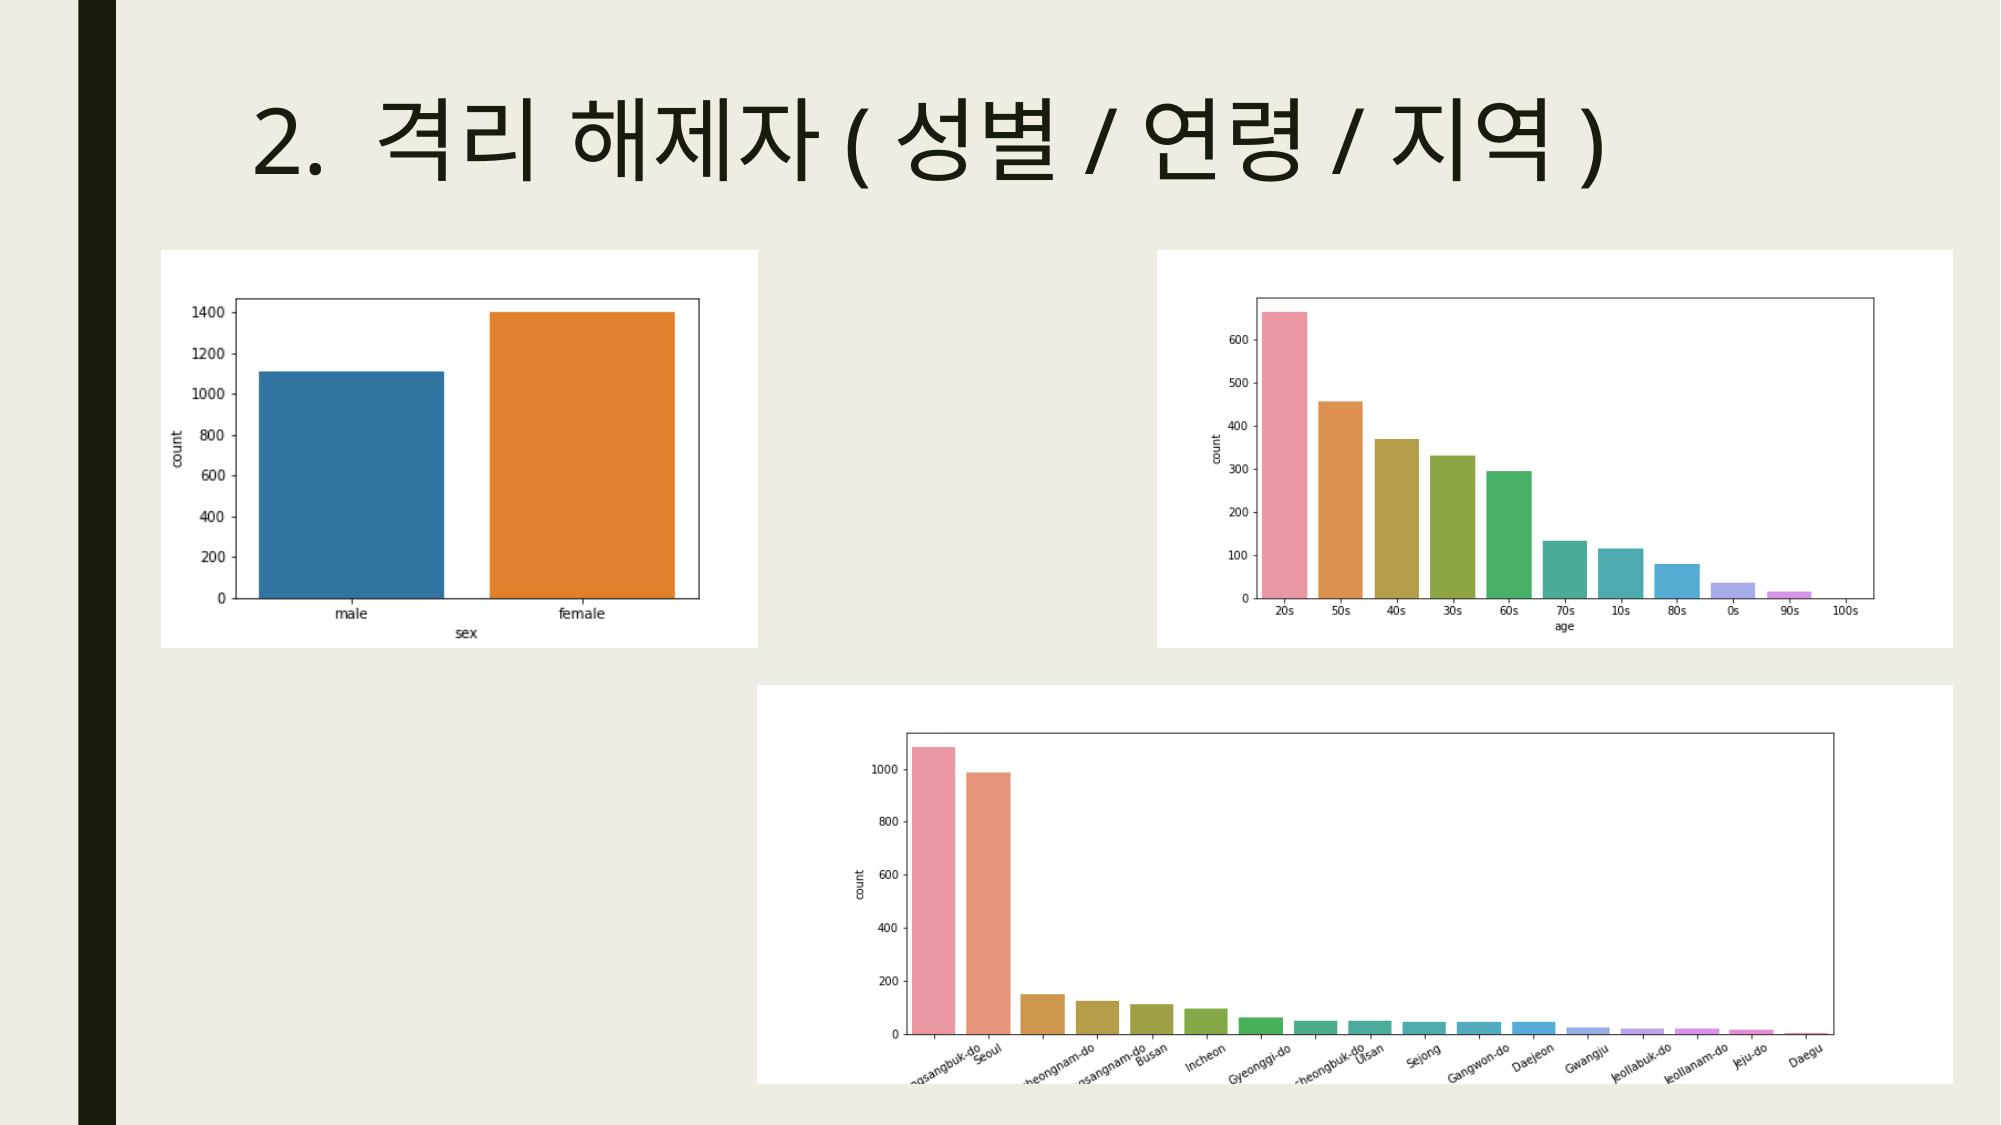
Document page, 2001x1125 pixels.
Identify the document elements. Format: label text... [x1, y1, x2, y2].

picture [757, 685, 1953, 1084]
picture [1157, 250, 1953, 648]
title 2. 격리 해제자(성별/연령/지역) [236, 88, 1812, 333]
picture [161, 250, 758, 648]
